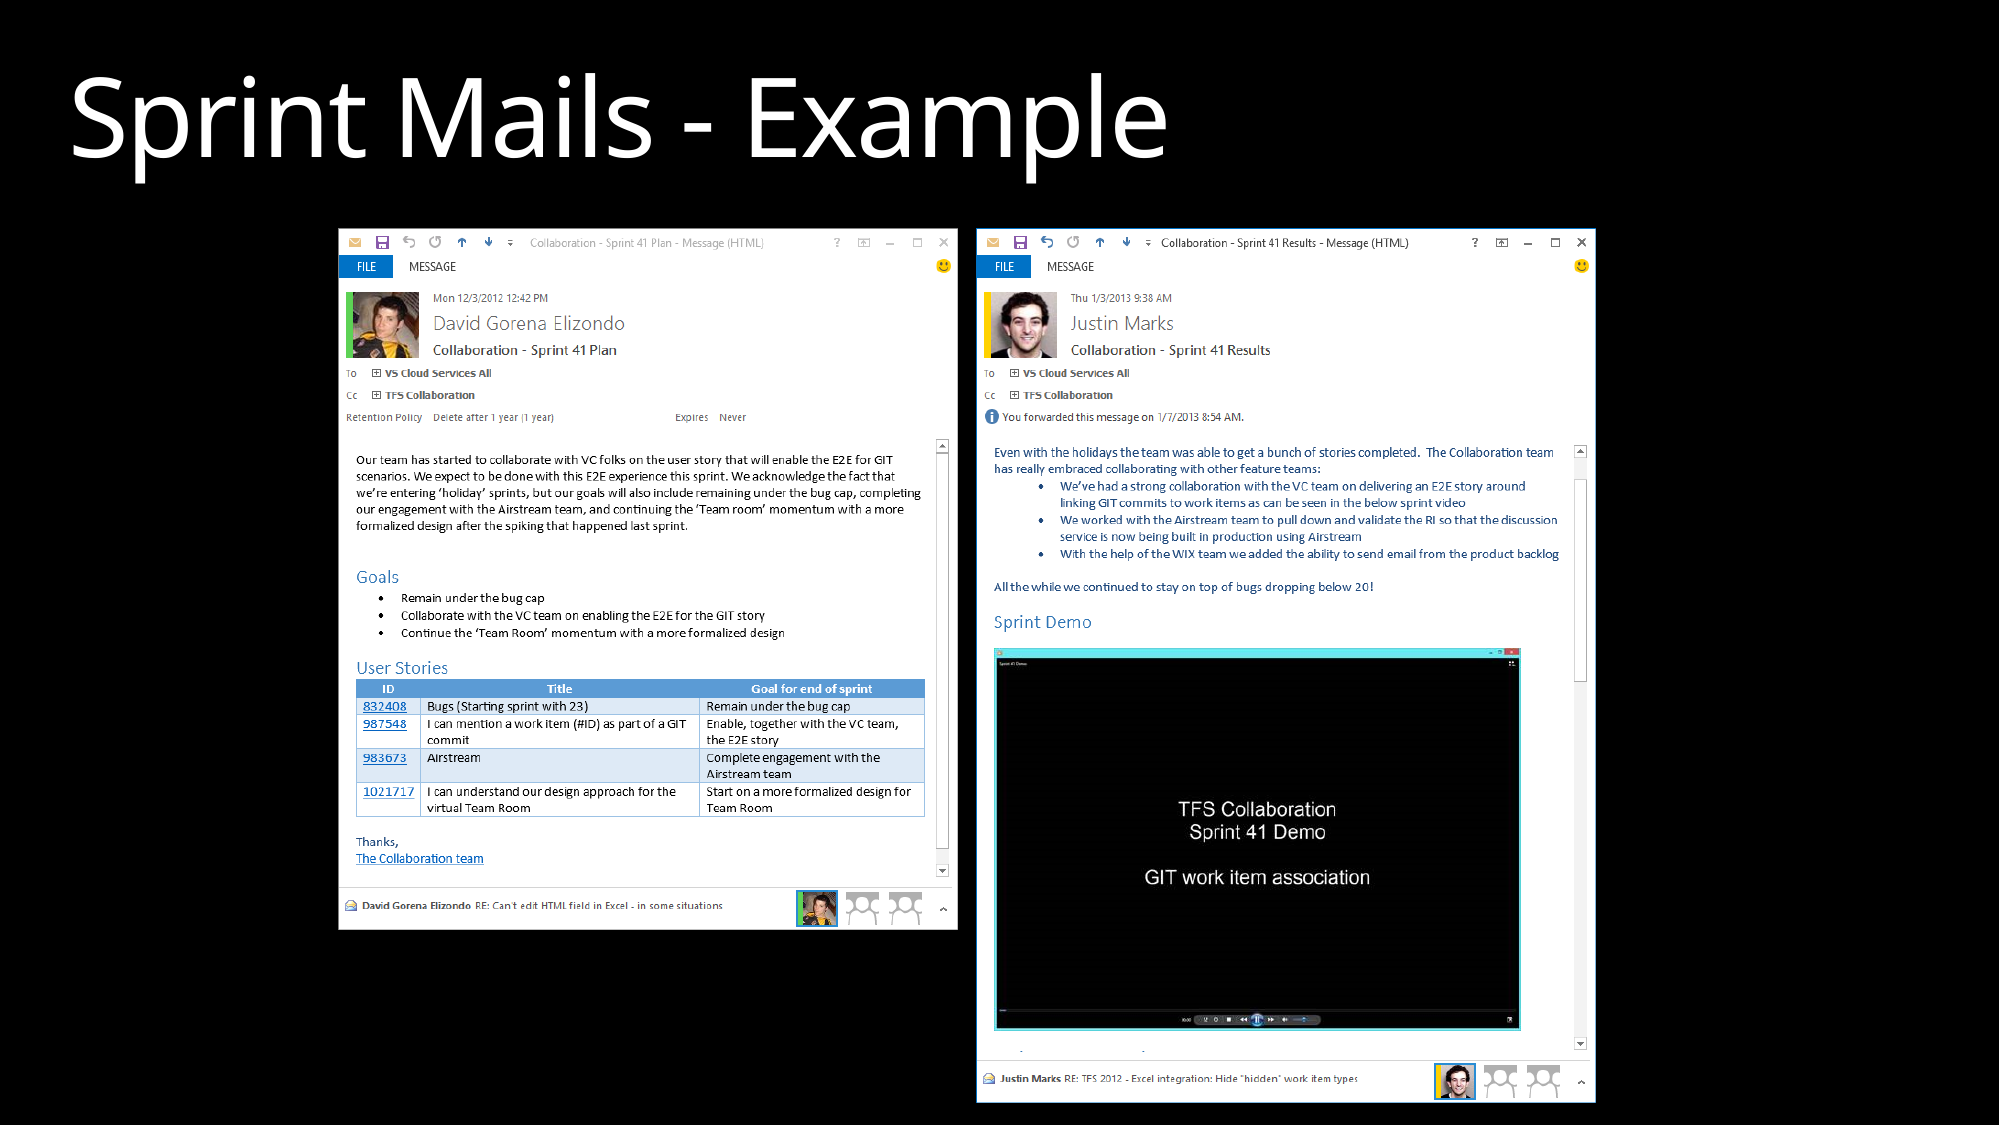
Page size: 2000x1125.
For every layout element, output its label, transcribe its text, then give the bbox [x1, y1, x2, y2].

picture [975, 227, 1597, 1103]
picture [337, 227, 958, 930]
title Sprint Mails - Example [44, 47, 1956, 196]
